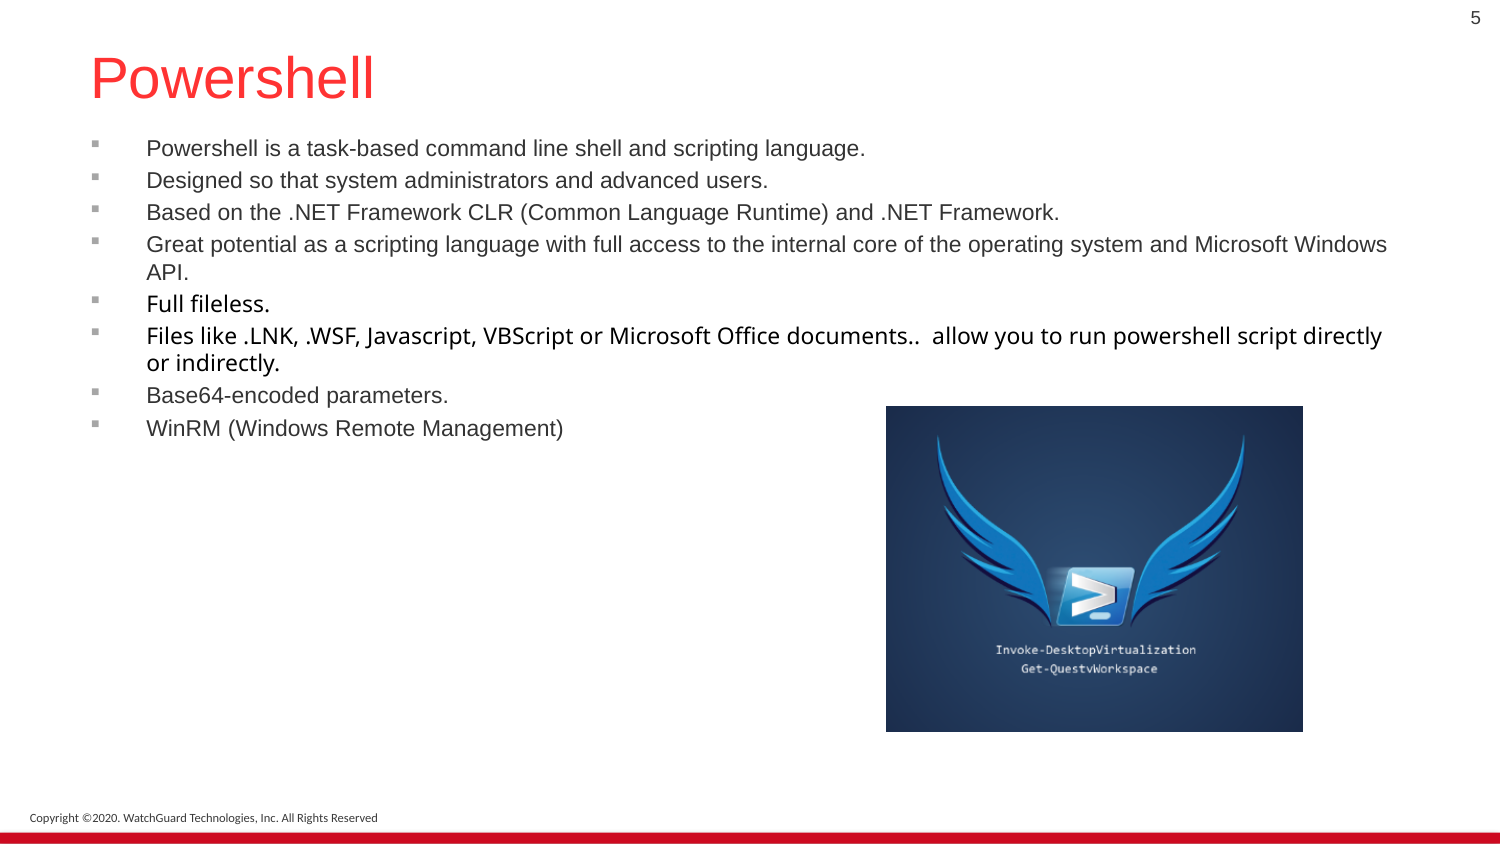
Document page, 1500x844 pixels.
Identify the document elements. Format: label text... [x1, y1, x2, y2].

title Powershell [75, 33, 1425, 117]
list Powershell is a task-based command line shell and scripting language. Designed so that system administrators and advanced users. Based on the .NET Framework CLR (Common Language Runtime) and .NET Framework. Great potential as a scripting language with full access to the internal core of the operating system and Microsoft Windows API. Full fileless. Files like .LNK, .WSF, Javascript, VBScript or Microsoft Office documents.. allow you to run powershell script directly or indirectly. Base64-encoded parameters. WinRM (Windows Remote Management) [75, 126, 1425, 755]
slide_number 5 [1398, 0, 1497, 40]
picture [886, 405, 1303, 733]
